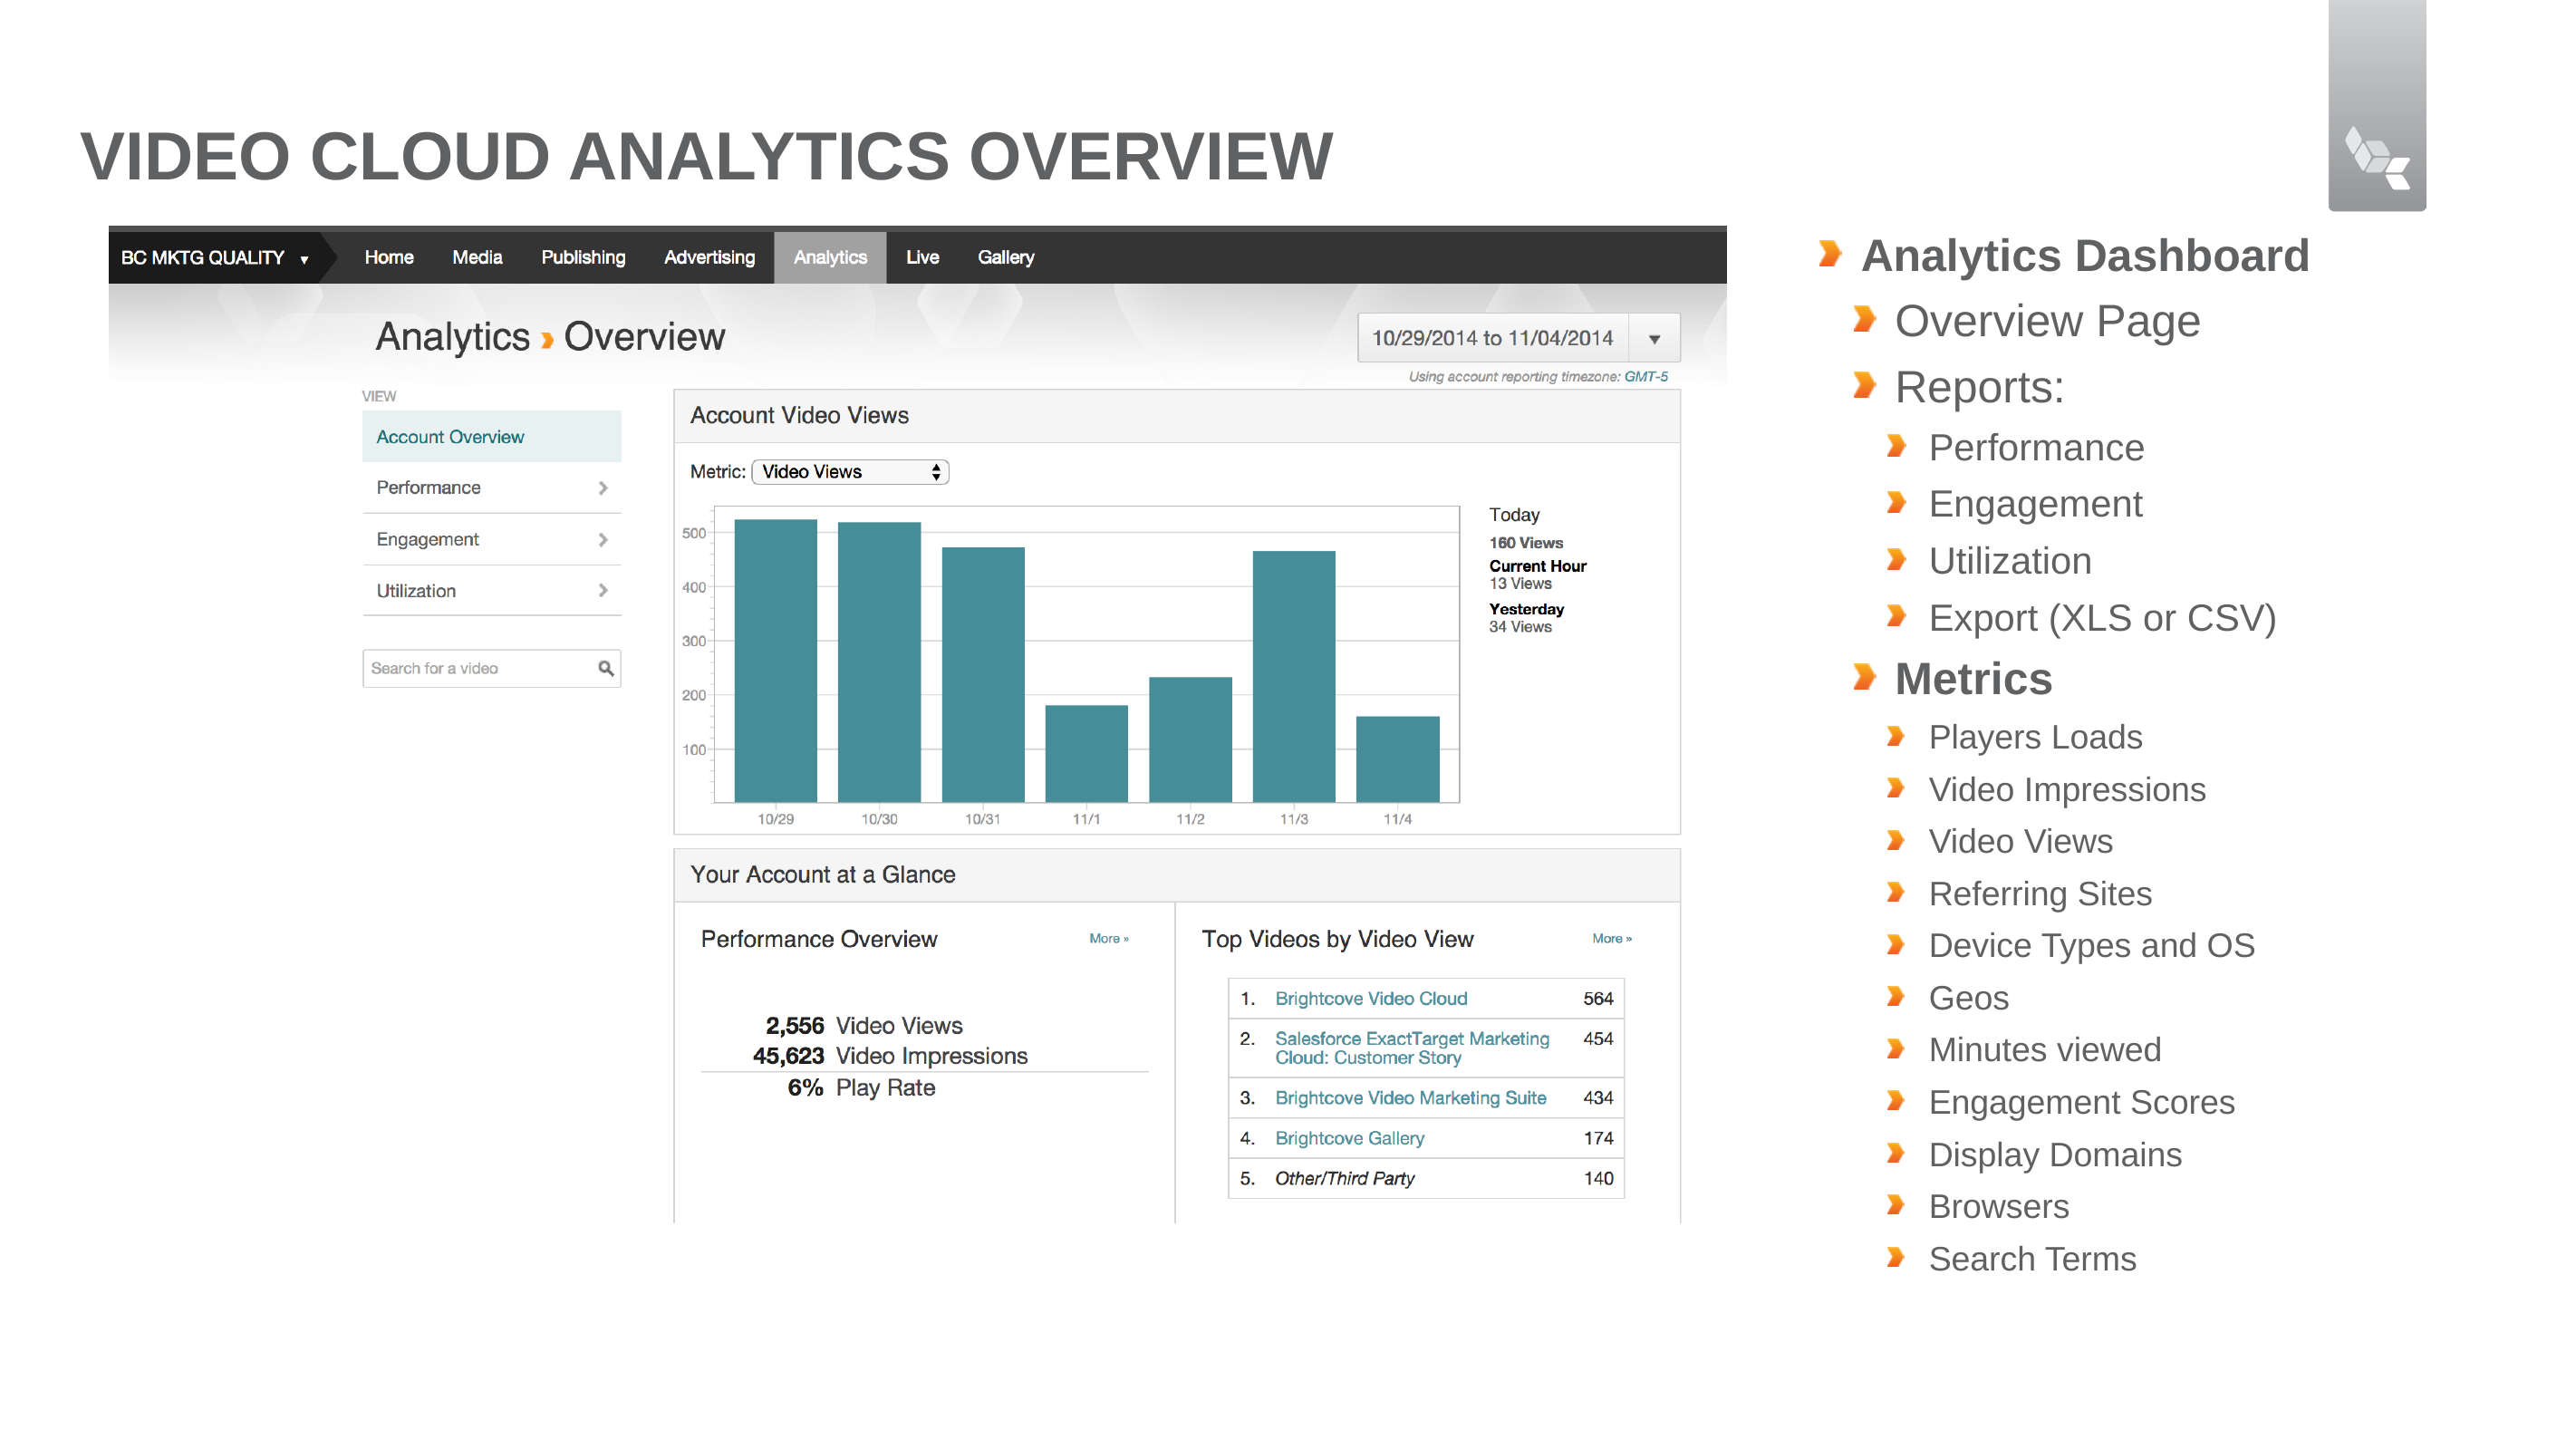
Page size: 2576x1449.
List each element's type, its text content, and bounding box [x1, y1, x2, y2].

picture [1887, 778, 1905, 797]
picture [1887, 726, 1905, 746]
picture [1854, 663, 1877, 690]
picture [1887, 1090, 1905, 1110]
picture [109, 225, 1727, 1224]
picture [1887, 1194, 1905, 1214]
picture [1887, 434, 1906, 457]
picture [1887, 491, 1906, 513]
picture [1854, 372, 1877, 398]
title VIDEO CLOUD ANALYTICS OVERVIEW [80, 44, 2270, 260]
picture [1887, 1038, 1905, 1058]
picture [1887, 1247, 1905, 1267]
picture [1854, 305, 1877, 332]
picture [1887, 986, 1905, 1006]
picture [1887, 1143, 1905, 1163]
text_box Analytics Dashboard Overview Page Reports: Performance Engagement Utilization Export (XLS or CSV) Metrics Players Loads Video Impressions Video Views Referring Sites Device Types and OS Geos Minutes viewed Engagement Scores Display Domains Browsers Search Terms [1819, 226, 2534, 963]
picture [1887, 830, 1905, 850]
picture [1887, 548, 1906, 570]
picture [1887, 934, 1905, 954]
picture [1819, 240, 1842, 266]
picture [1887, 604, 1906, 626]
picture [1887, 882, 1905, 902]
